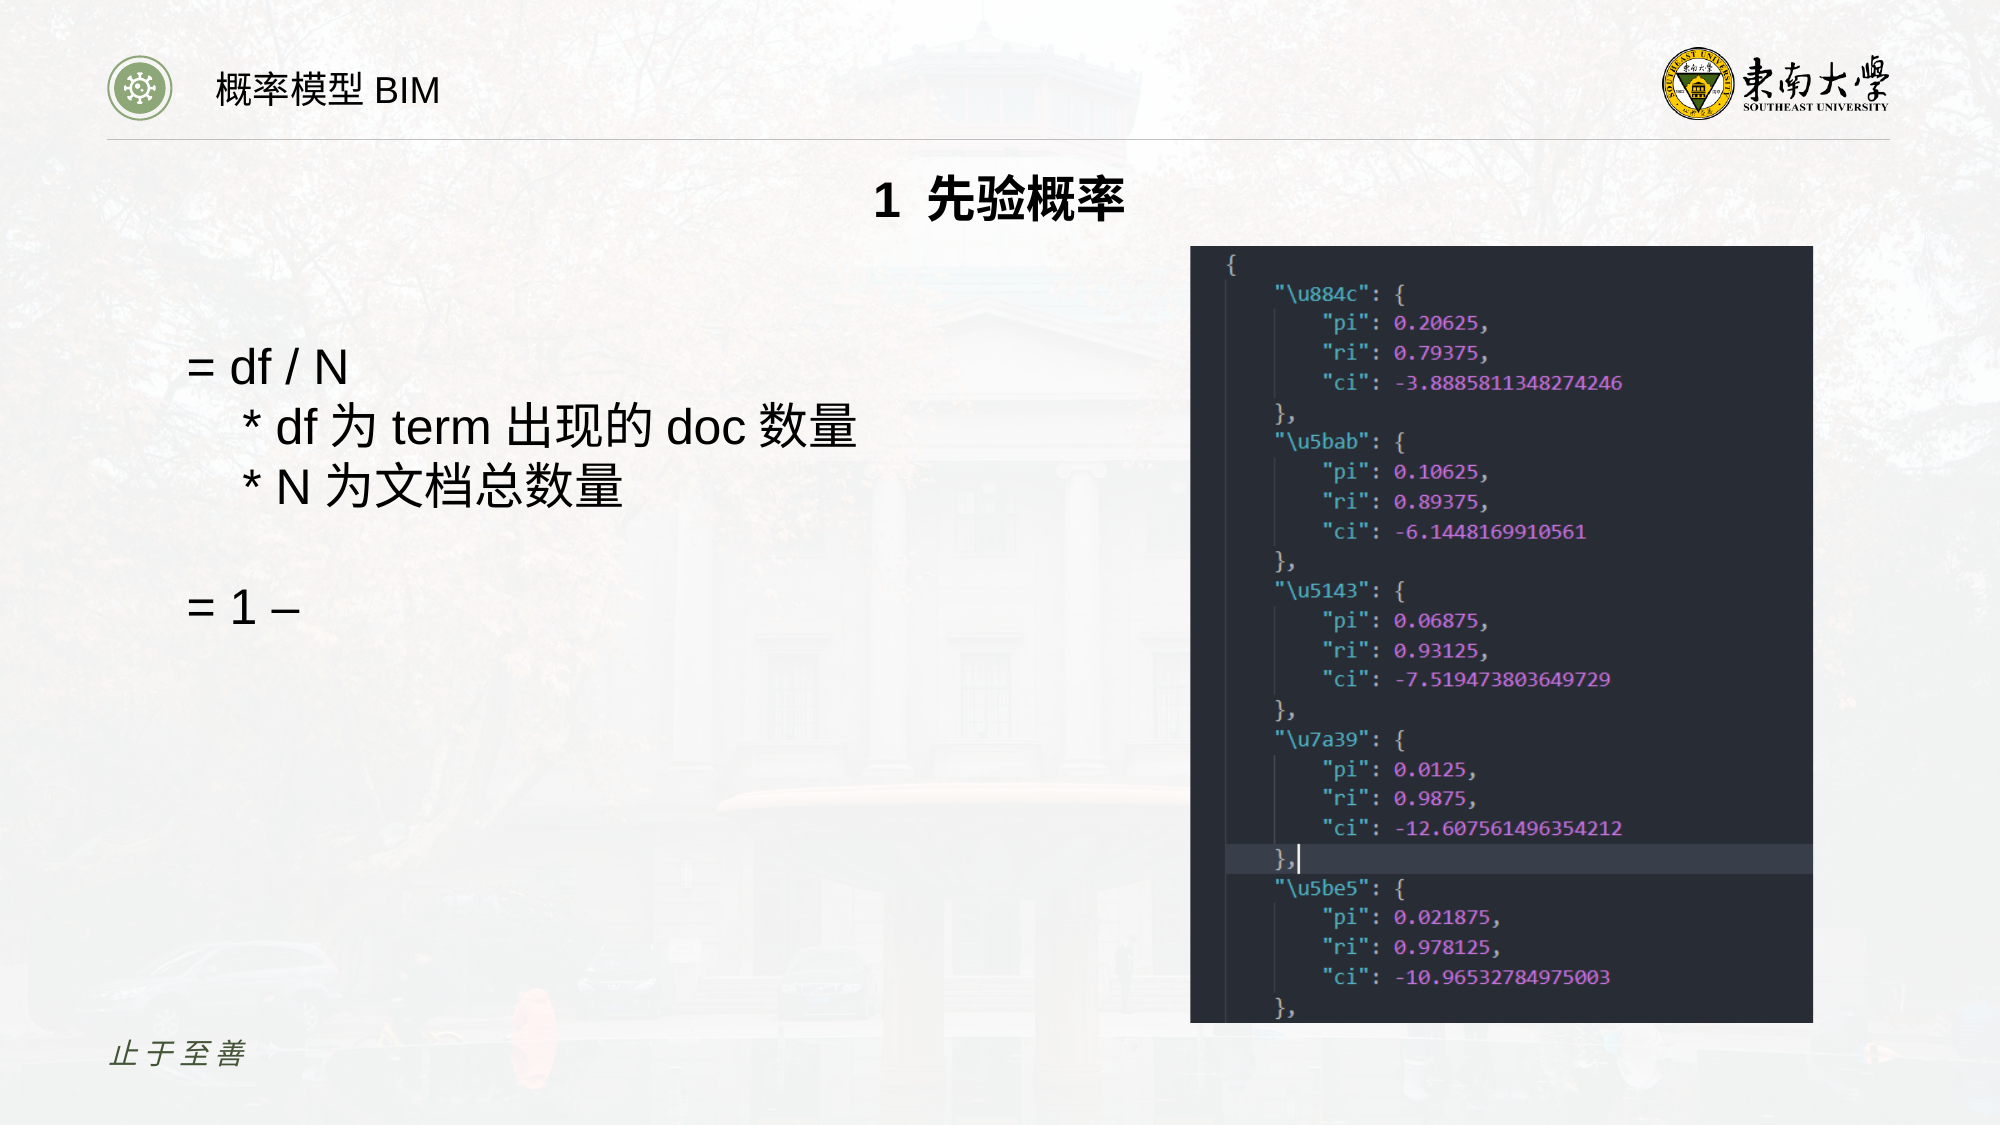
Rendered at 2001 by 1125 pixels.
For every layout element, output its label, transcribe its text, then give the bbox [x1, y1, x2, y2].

picture [1662, 47, 1889, 120]
text_box 1 先验概率 [599, 160, 1401, 235]
text_box 概率模型BIM [200, 58, 508, 119]
picture [1190, 246, 1814, 1023]
slide_number 止于至善 [108, 1022, 657, 1083]
